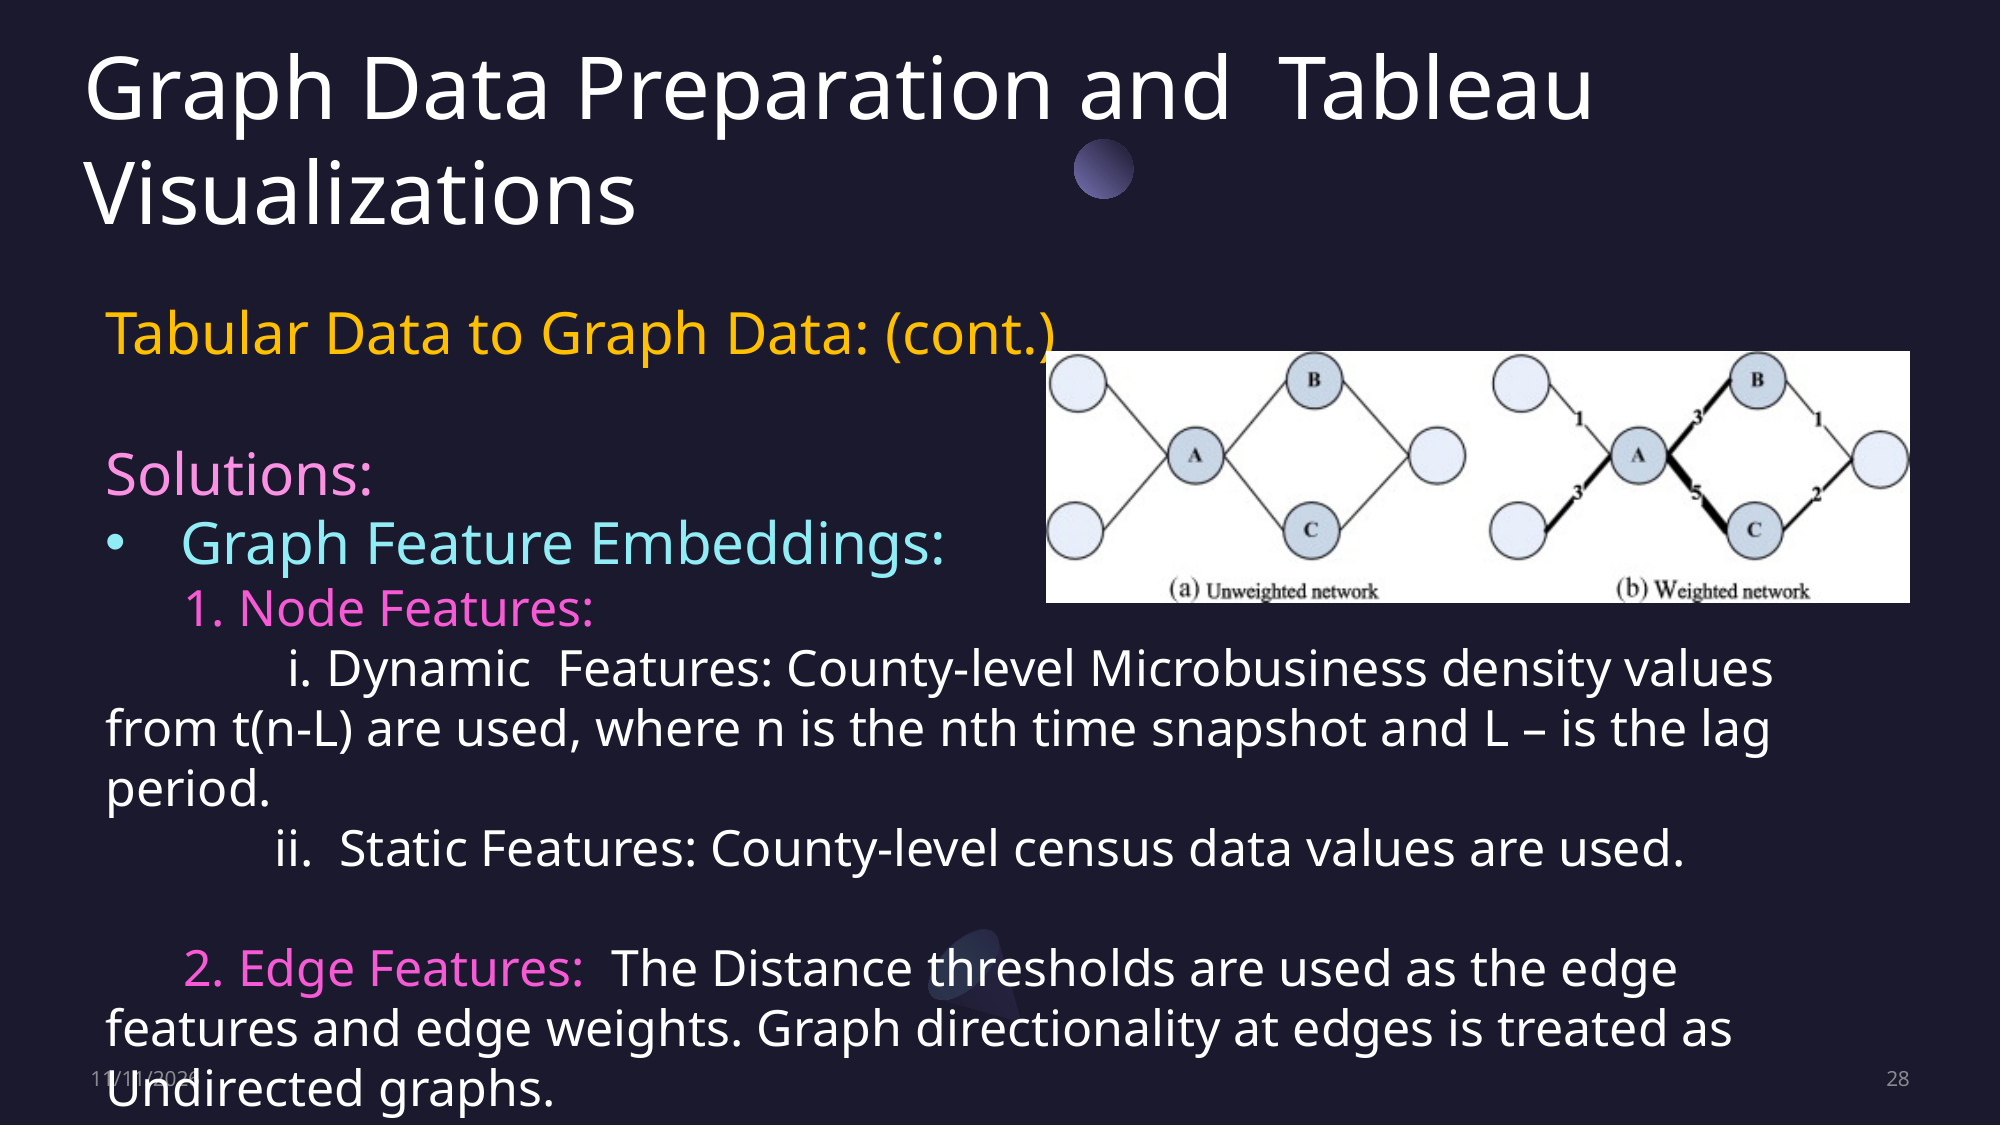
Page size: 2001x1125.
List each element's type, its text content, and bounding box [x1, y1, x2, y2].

text_box Graph Data Preparation and Tableau Visualizations [83, 32, 1859, 242]
slide_number 28 [1884, 1067, 1910, 1093]
text_box Tabular Data to Graph Data: (cont.) Solutions: Graph Feature Embeddings: 1. Node Features: i. Dynamic Features: County-level Microbusiness density values from t(n-L) are used, where n is the nth time snapshot and L – is the lag period. ii. Static Features: County-level census data values are used. 2. Edge Features: The Distance thresholds are used as the edge features and edge weights. Graph directionality at edges is treated as Undirected graphs. [90, 289, 1884, 1124]
picture [1046, 351, 1910, 603]
